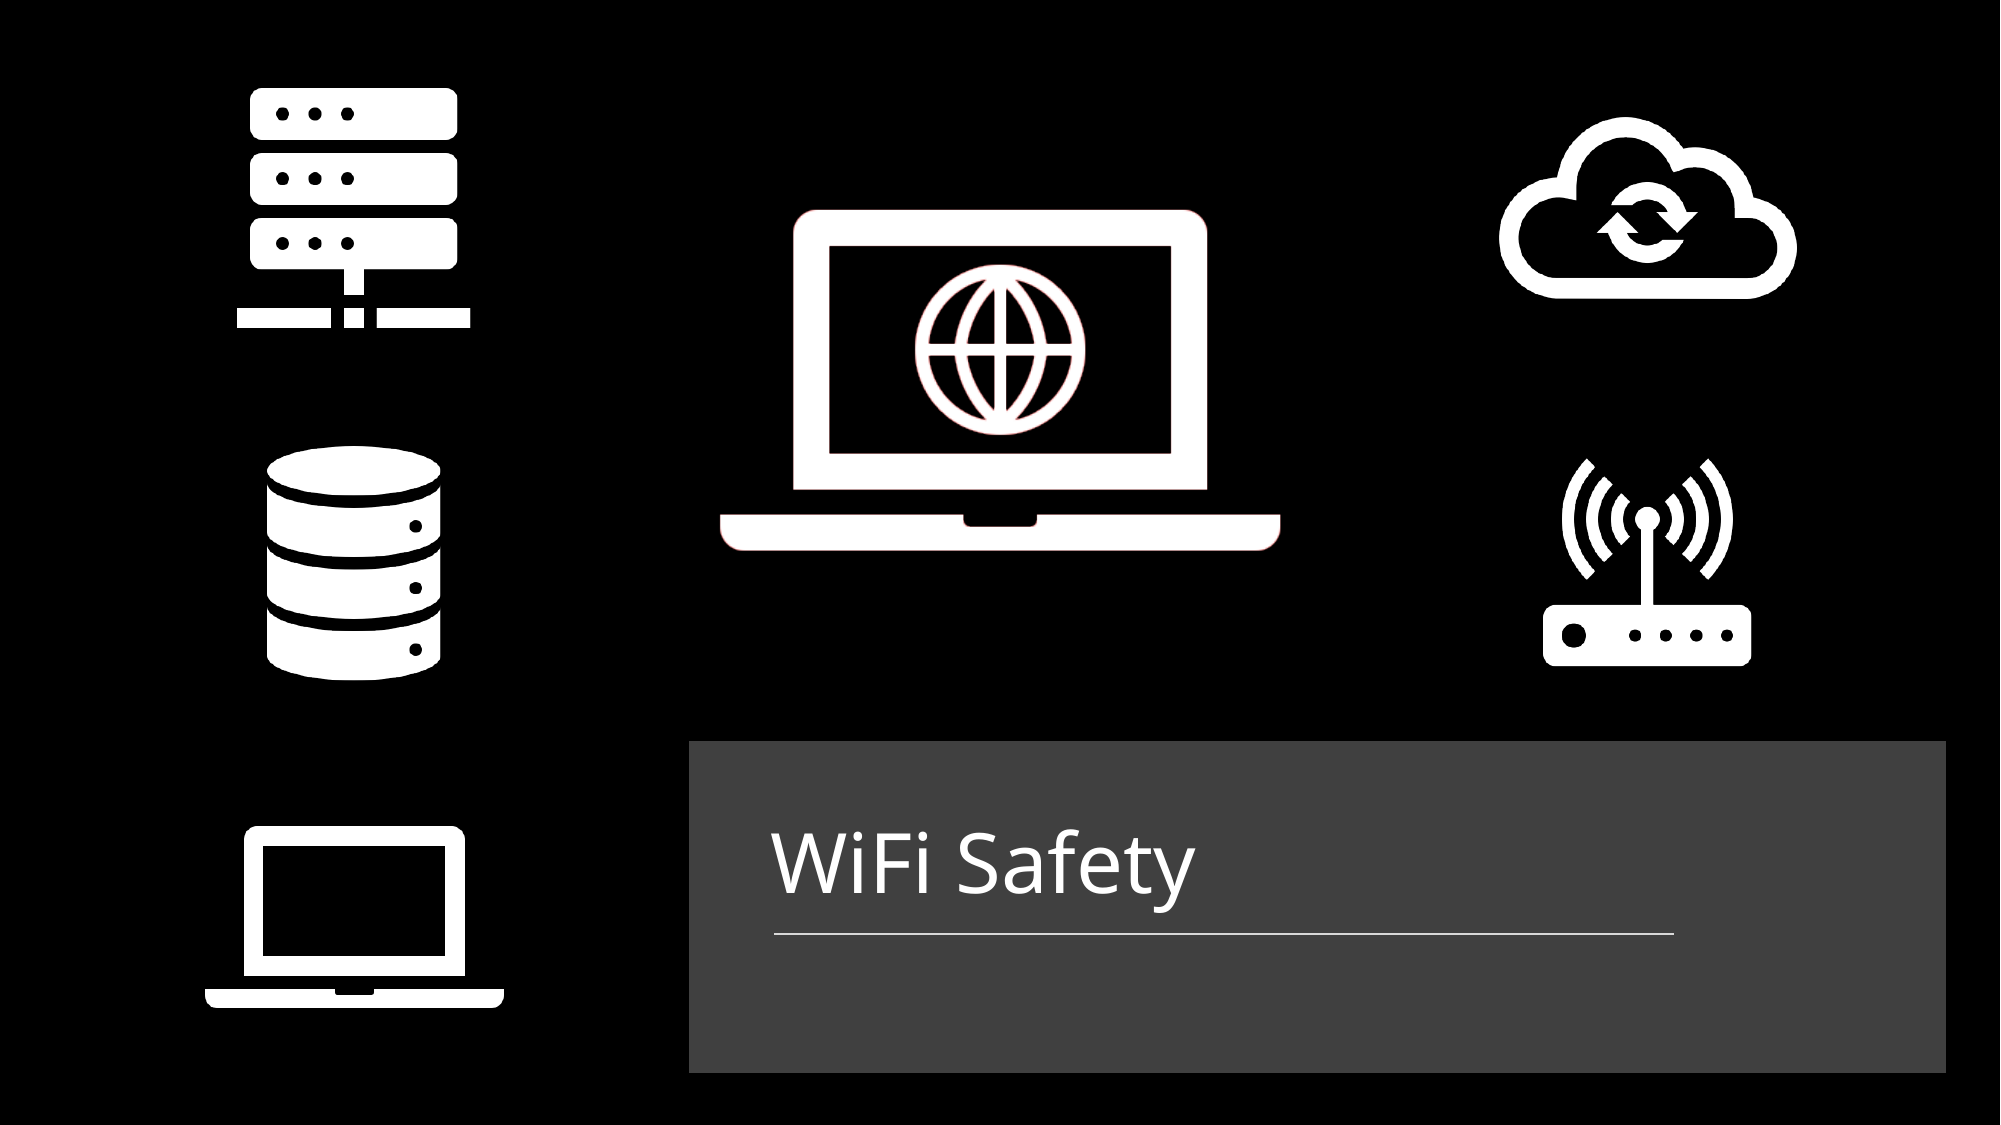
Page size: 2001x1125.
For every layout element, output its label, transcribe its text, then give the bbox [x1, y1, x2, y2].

picture [708, 88, 1293, 673]
picture [1492, 52, 1803, 363]
picture [198, 52, 509, 363]
picture [205, 415, 502, 712]
picture [1500, 415, 1794, 709]
picture [198, 761, 510, 1073]
text_box [698, 750, 1937, 1064]
title WiFi Safety [755, 777, 1876, 920]
